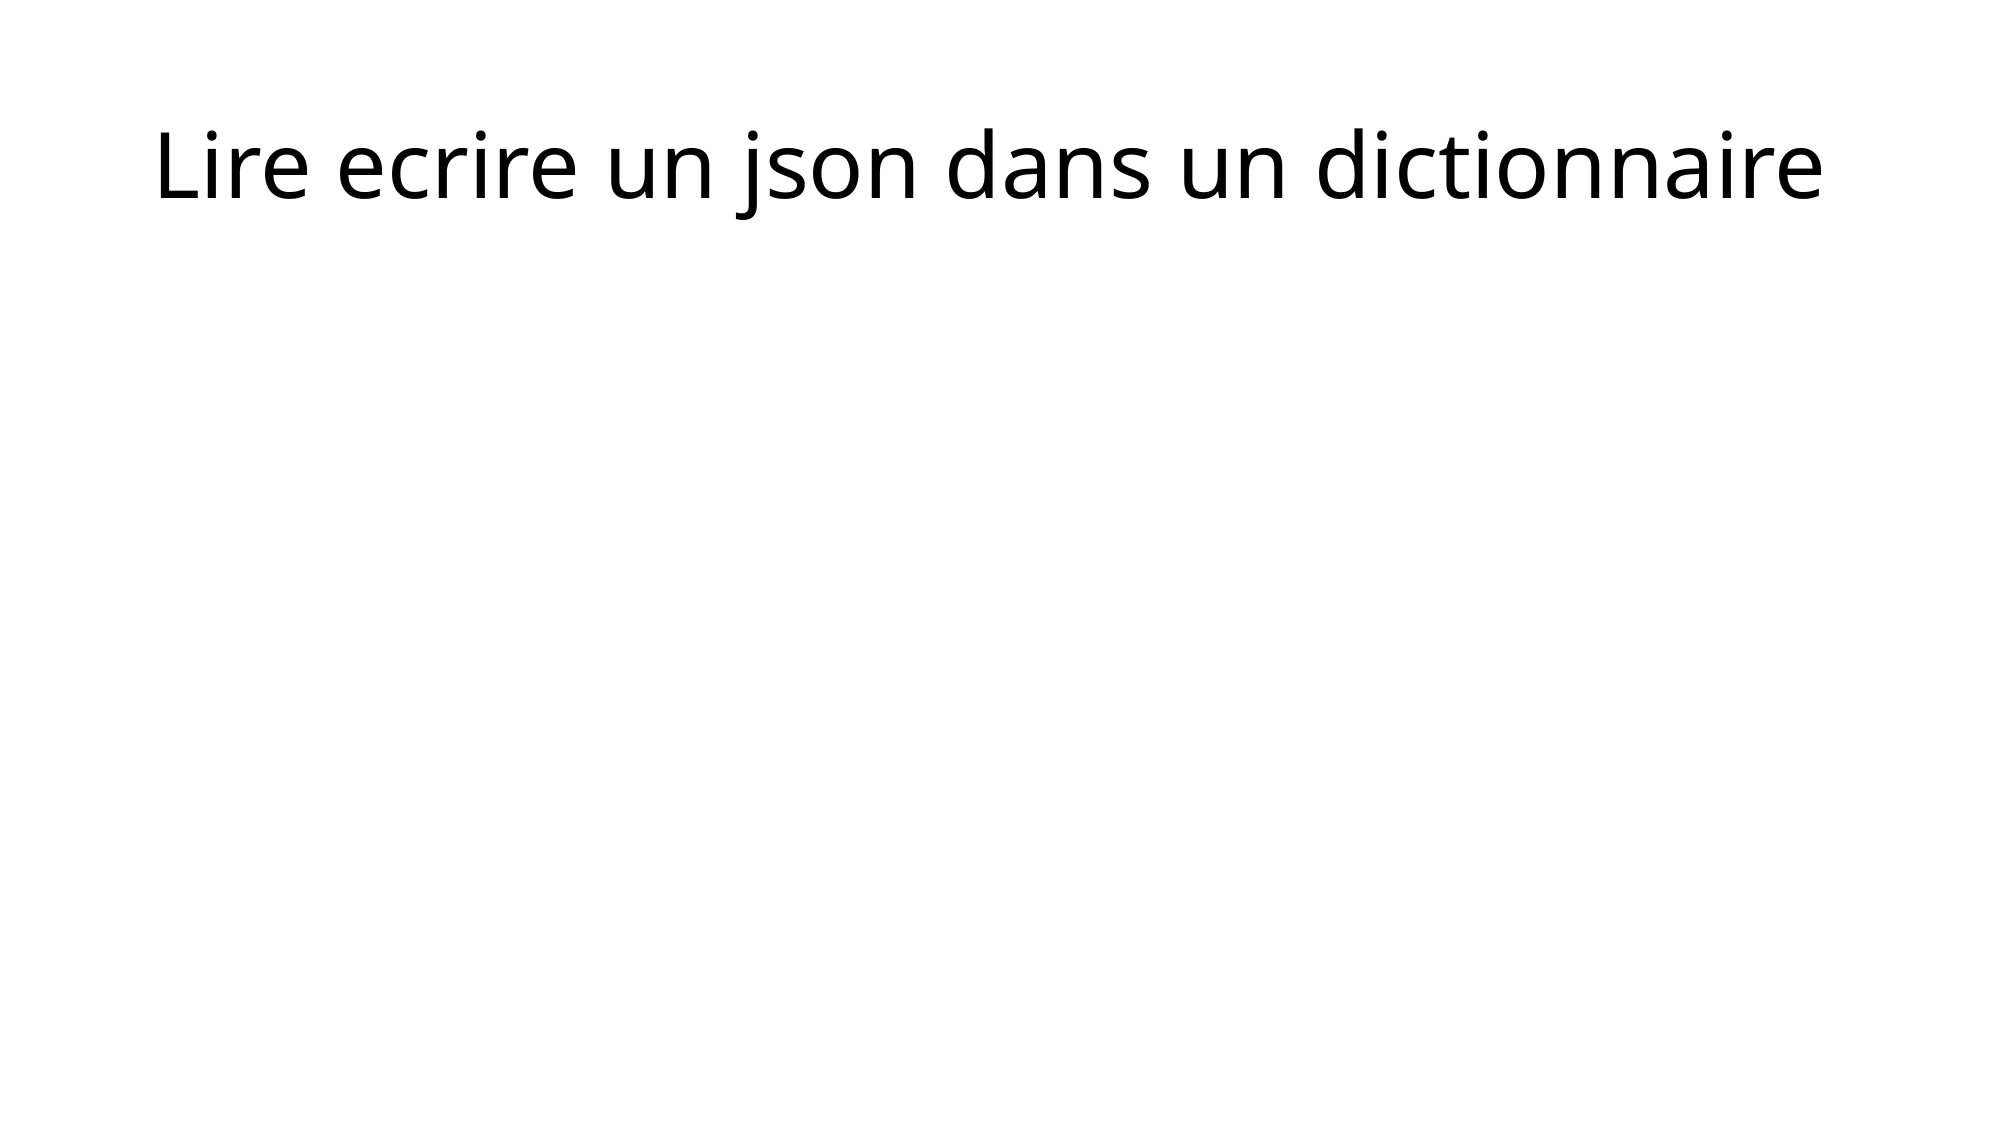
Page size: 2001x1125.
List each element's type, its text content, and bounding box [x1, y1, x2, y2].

title Lire ecrire un json dans un dictionnaire [137, 59, 1863, 278]
